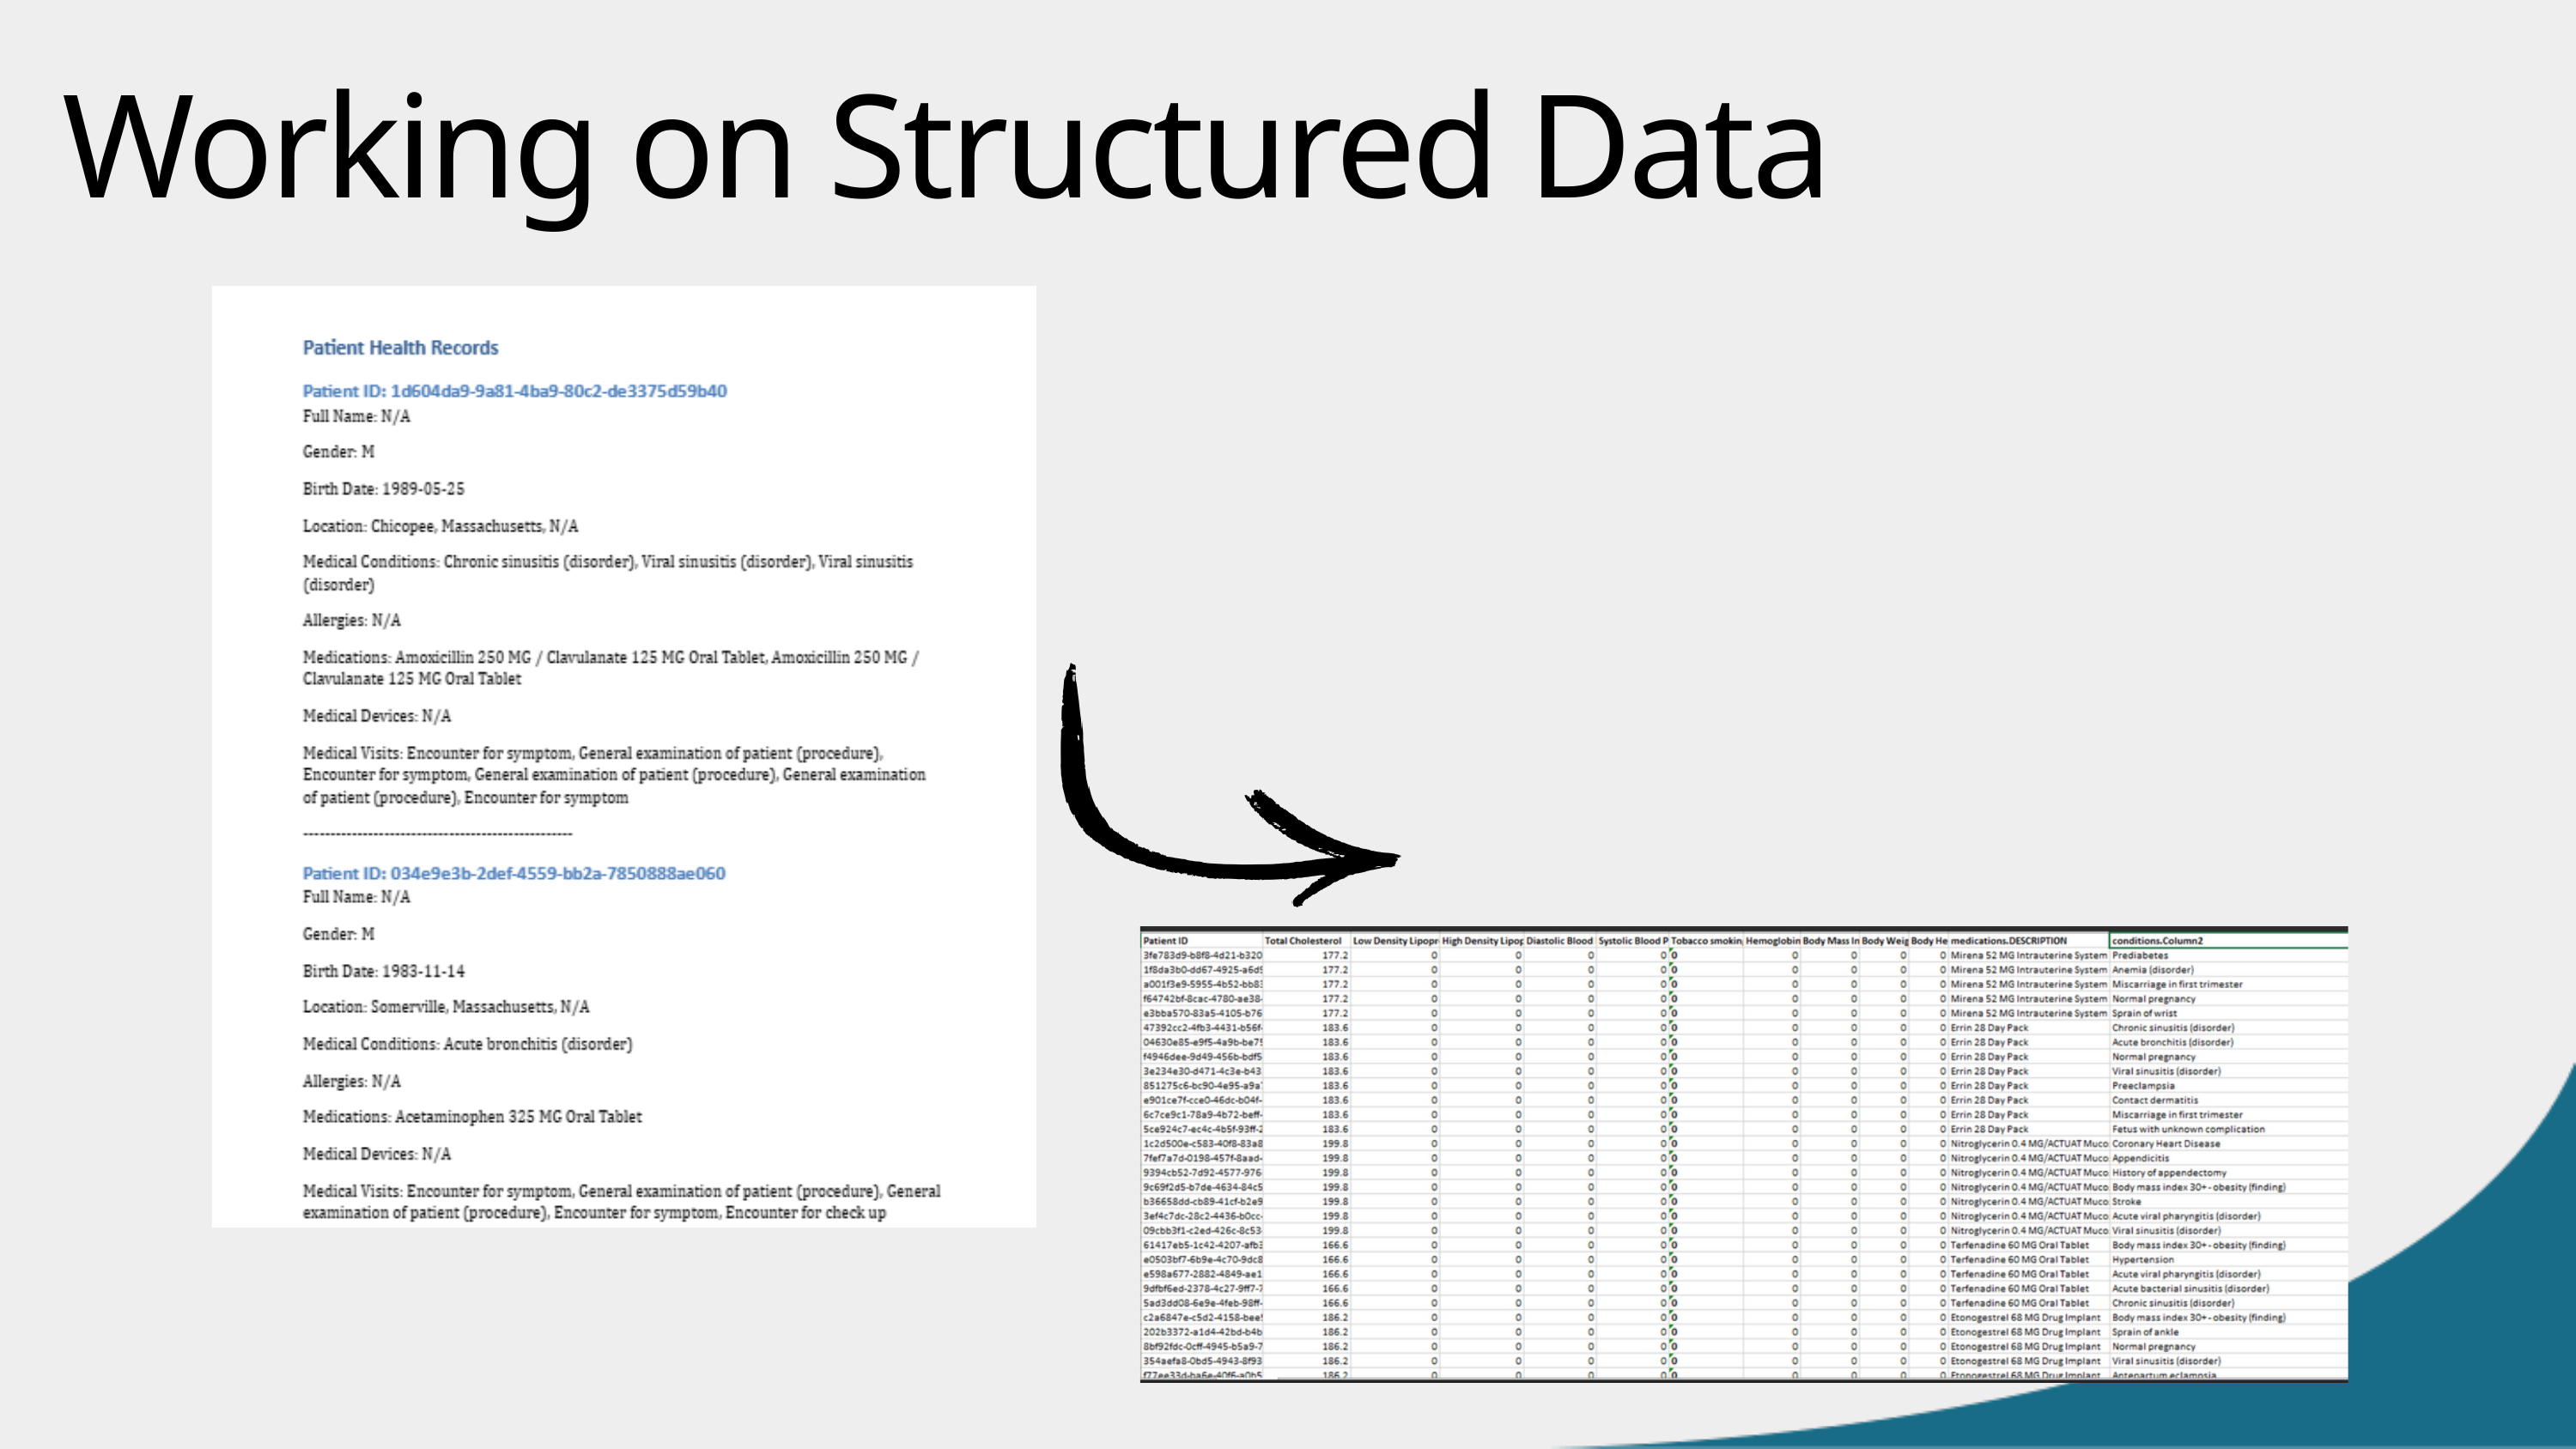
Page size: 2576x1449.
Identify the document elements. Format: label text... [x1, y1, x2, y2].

text_box [211, 286, 1036, 1228]
text_box [1139, 926, 2348, 1383]
text_box [1545, 1062, 2576, 1449]
text_box [1060, 663, 1401, 907]
text_box Working on Structured Data [62, 55, 2348, 227]
